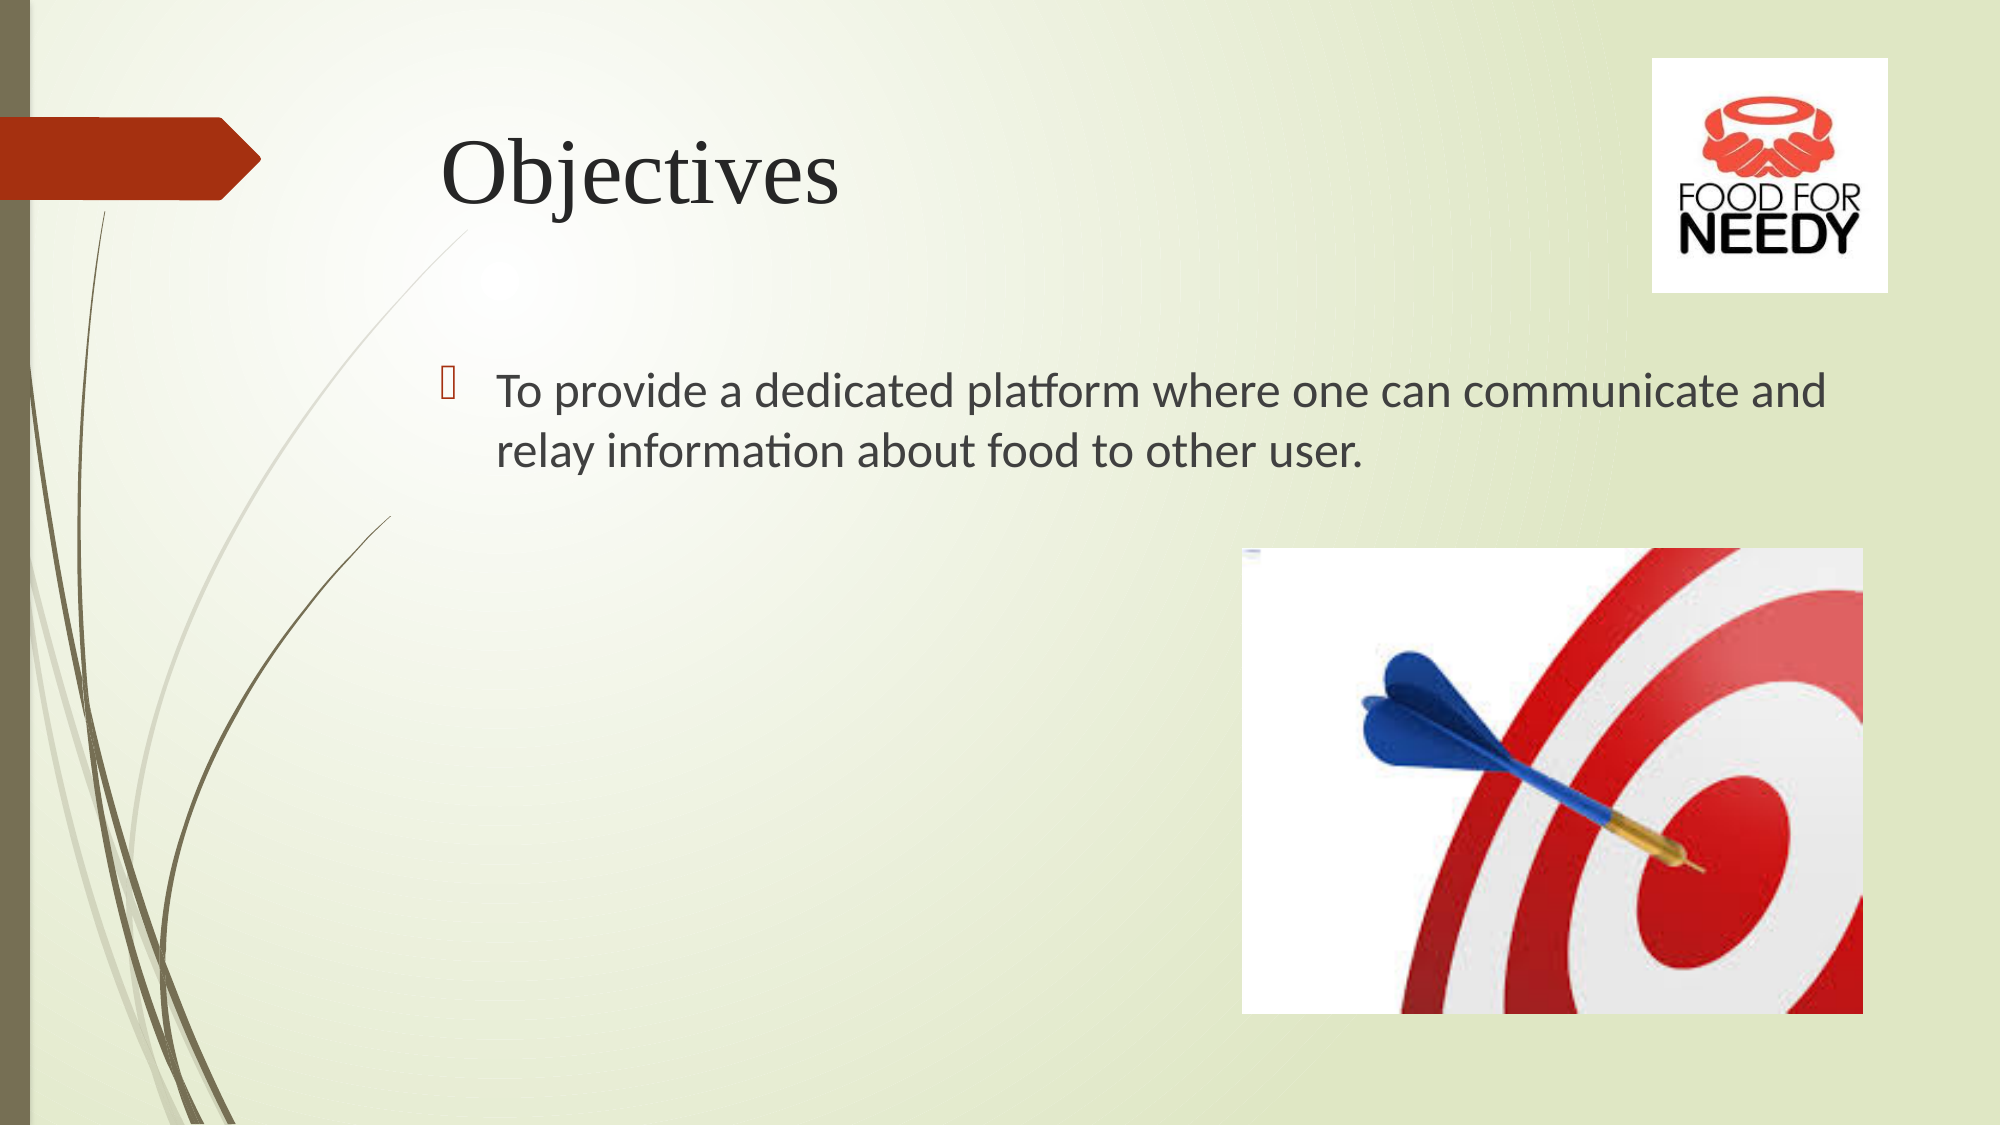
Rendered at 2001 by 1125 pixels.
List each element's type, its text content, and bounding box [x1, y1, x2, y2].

list To provide a dedicated platform where one can communicate and relay information about food to other user. [424, 350, 1888, 970]
picture [1652, 58, 1888, 294]
title Objectives [425, 102, 1888, 313]
picture [1242, 548, 1863, 1014]
